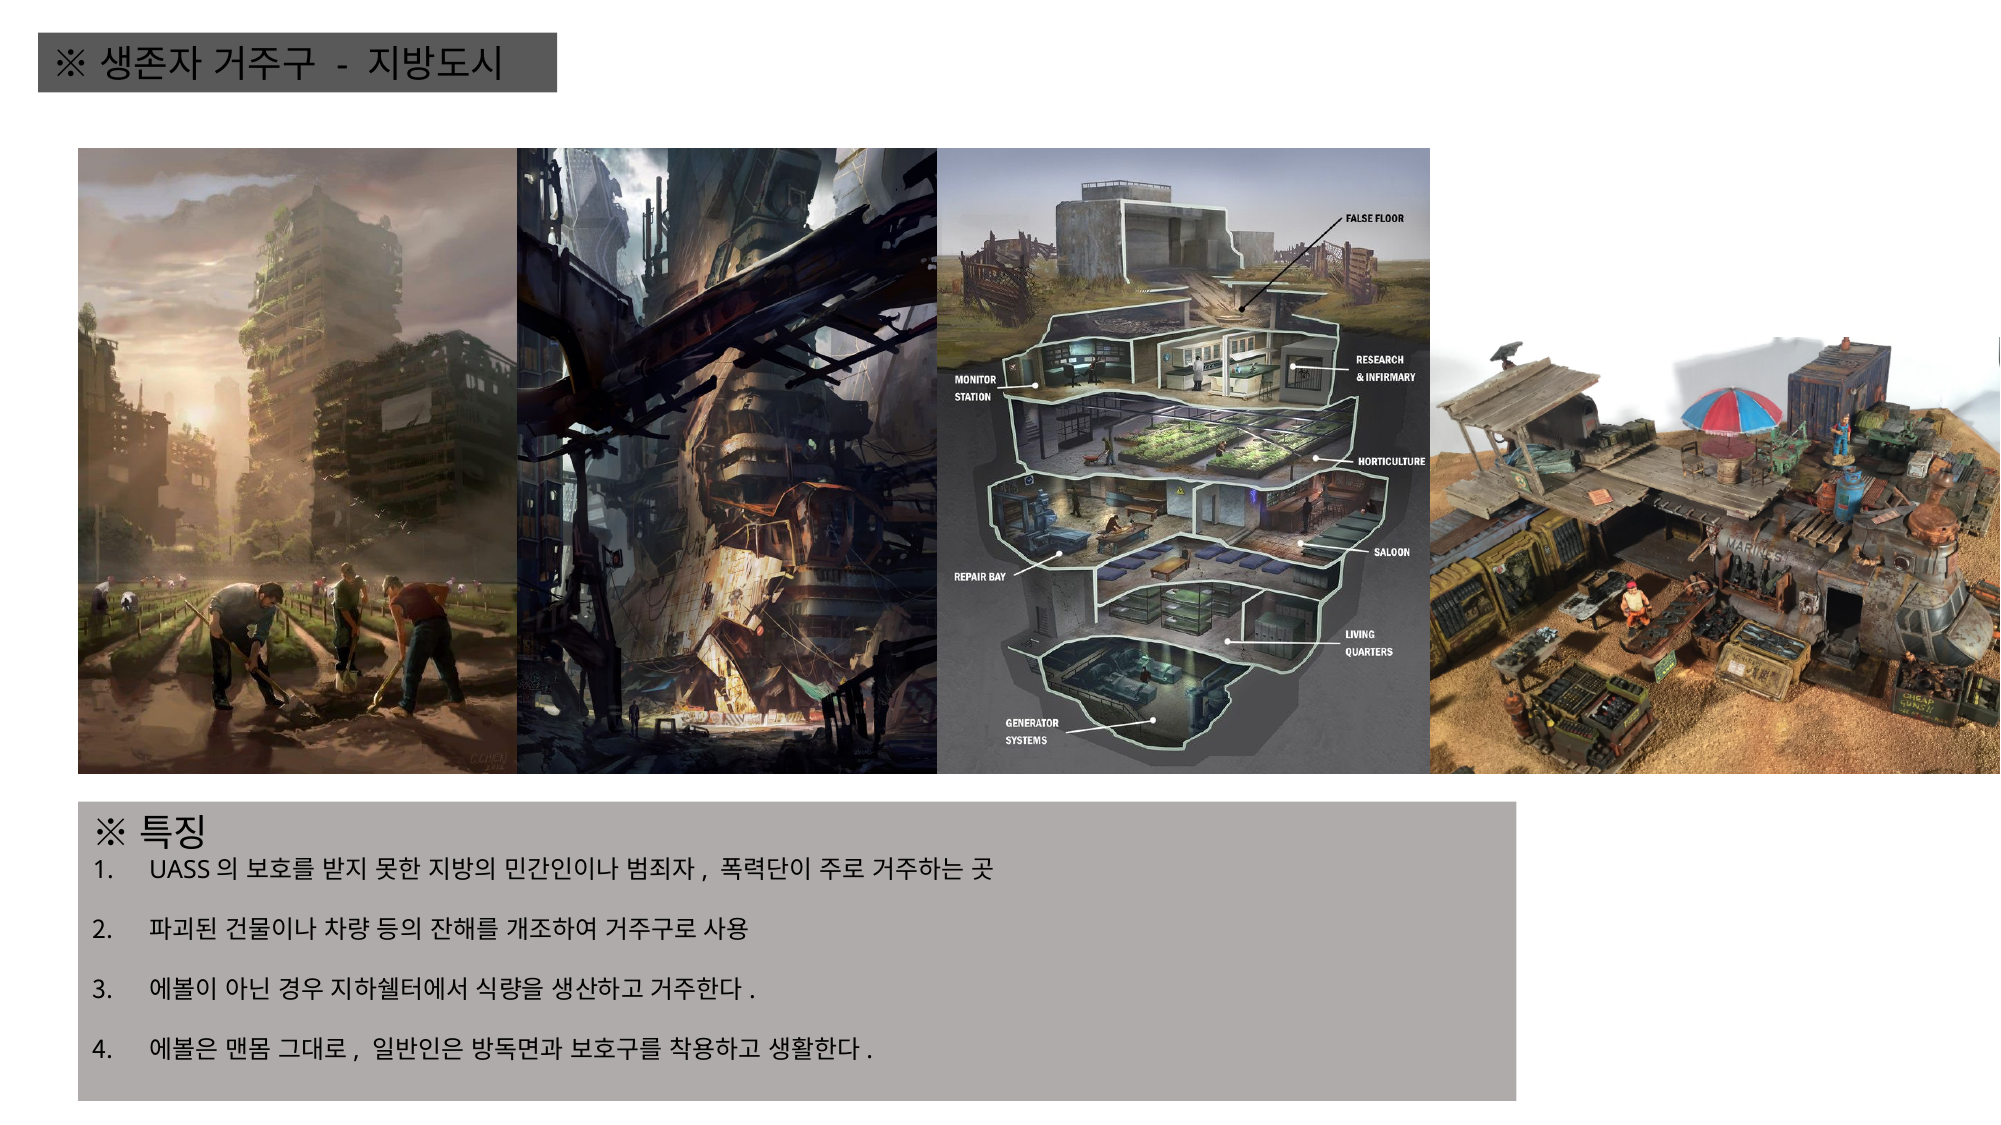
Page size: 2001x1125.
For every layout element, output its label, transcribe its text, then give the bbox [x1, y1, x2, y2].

text_box ※생존자 거주구 - 지방도시 [38, 32, 558, 93]
picture [78, 148, 2000, 774]
text_box ※특징 UASS의 보호를 받지 못한 지방의 민간인이나 범죄자, 폭력단이 주로 거주하는 곳 파괴된 건물이나 차량 등의 잔해를 개조하여 거주구로 사용 에볼이 아닌 경우 지하쉘터에서 식량을 생산하고 거주한다. 에볼은 맨몸 그대로, 일반인은 방독면과 보호구를 착용하고 생활한다. [78, 801, 1517, 1101]
